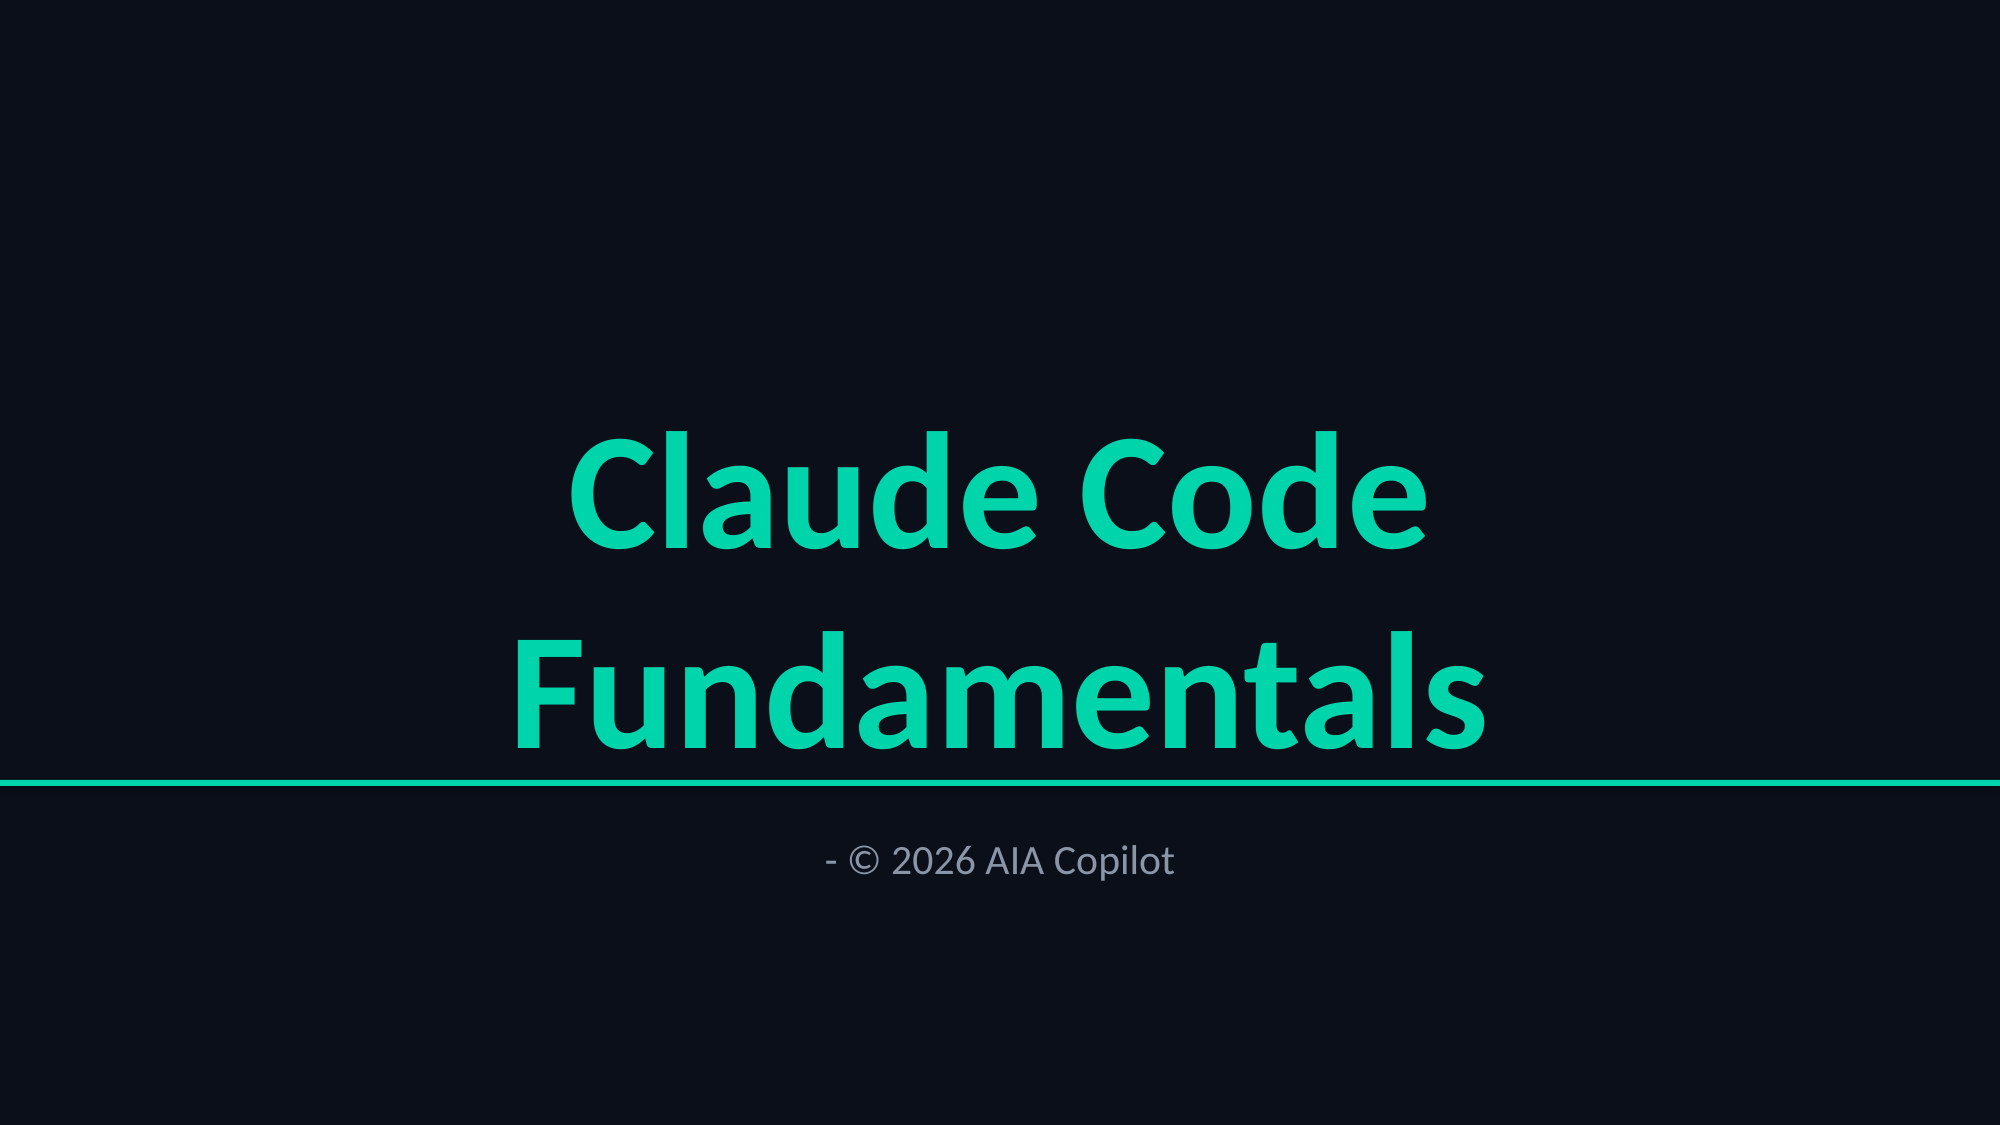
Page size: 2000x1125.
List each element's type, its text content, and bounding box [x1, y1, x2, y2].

text_box - © 2026 AIA Copilot [809, 825, 1191, 890]
text_box [0, 779, 2000, 787]
text_box Claude Code Fundamentals [74, 374, 1925, 779]
